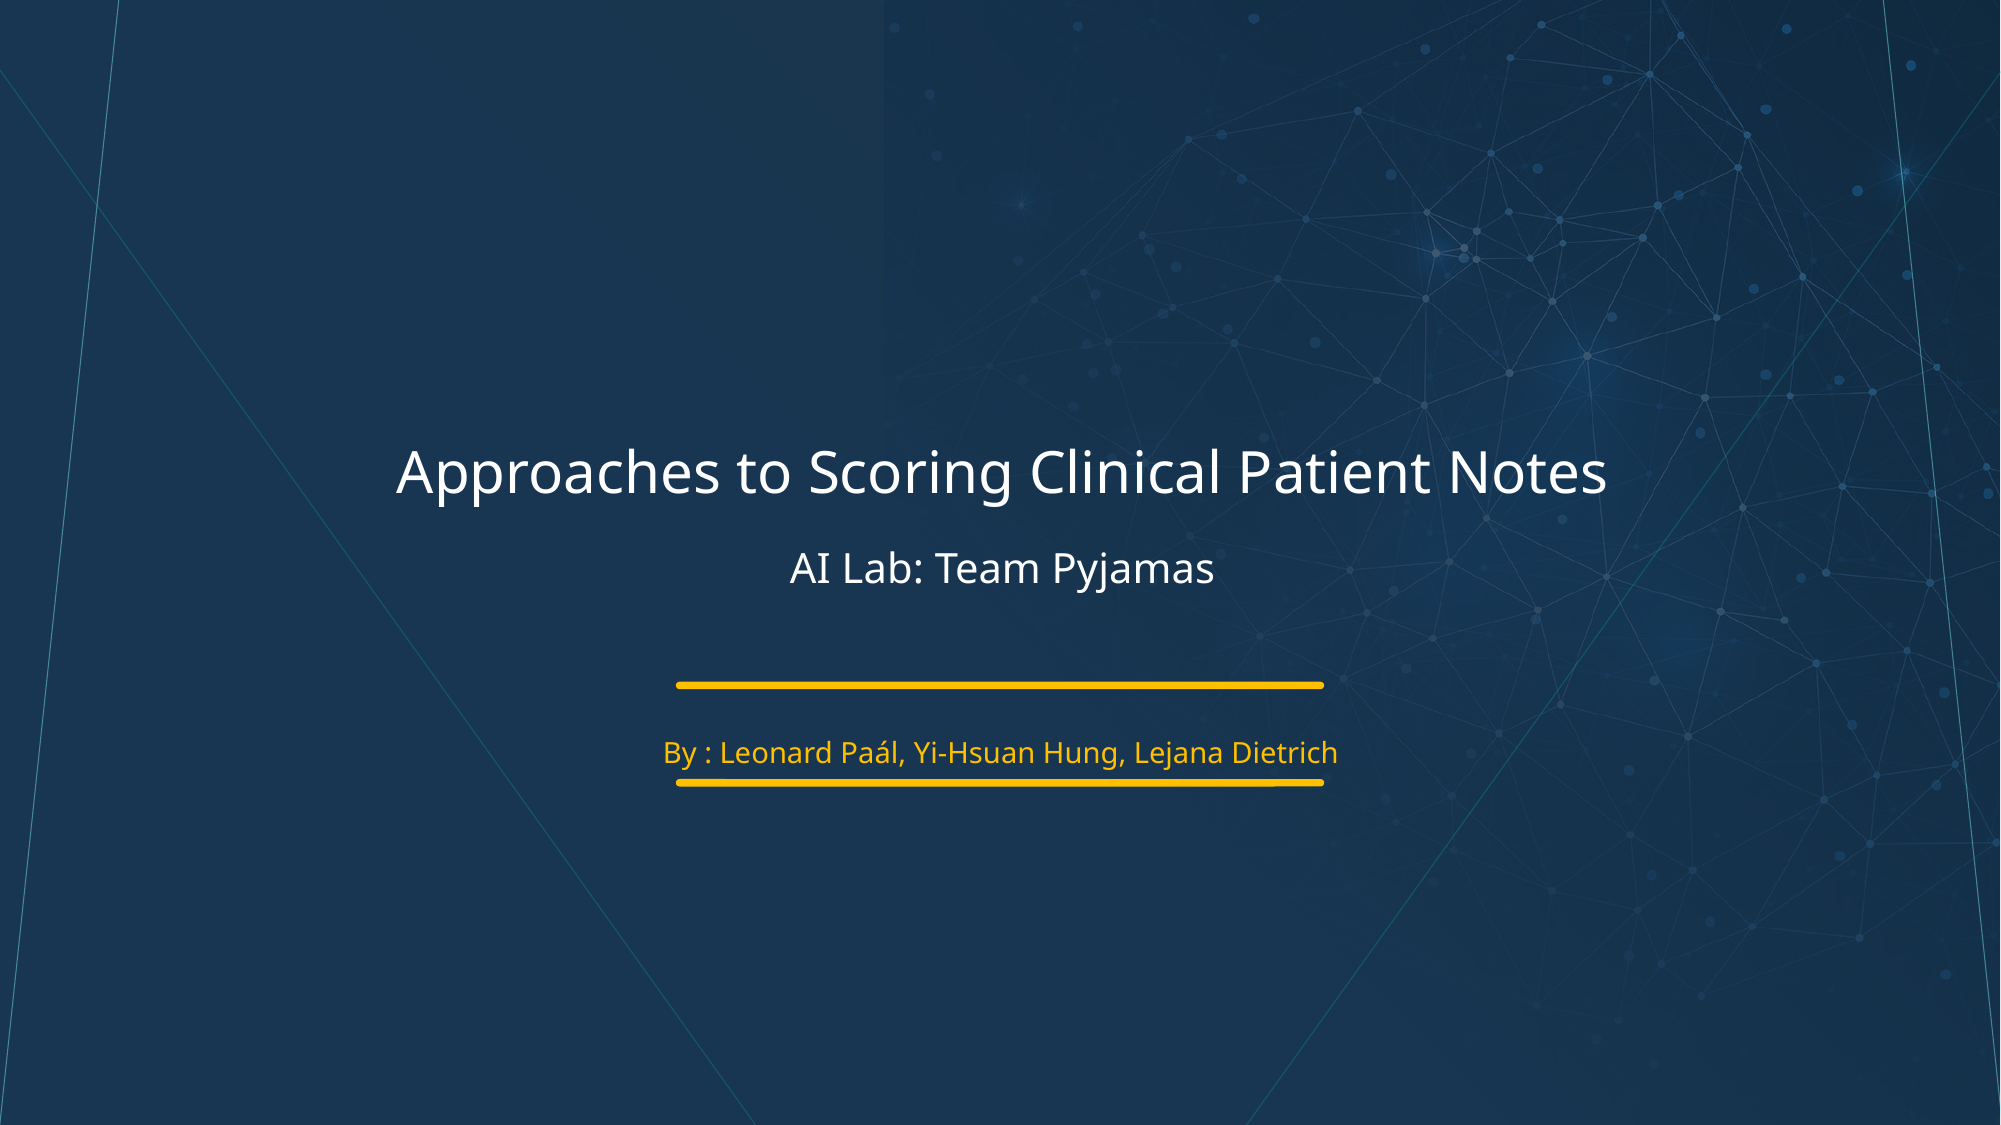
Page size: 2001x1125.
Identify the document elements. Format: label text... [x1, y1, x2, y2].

title Approaches to Scoring Clinical Patient Notes AI Lab: Team Pyjamas [5, 297, 2000, 690]
text_box [674, 777, 1326, 788]
text_box [674, 680, 1326, 691]
text_box By : Leonard Paál, Yi-Hsuan Hung, Lejana Dietrich [606, 689, 1396, 783]
